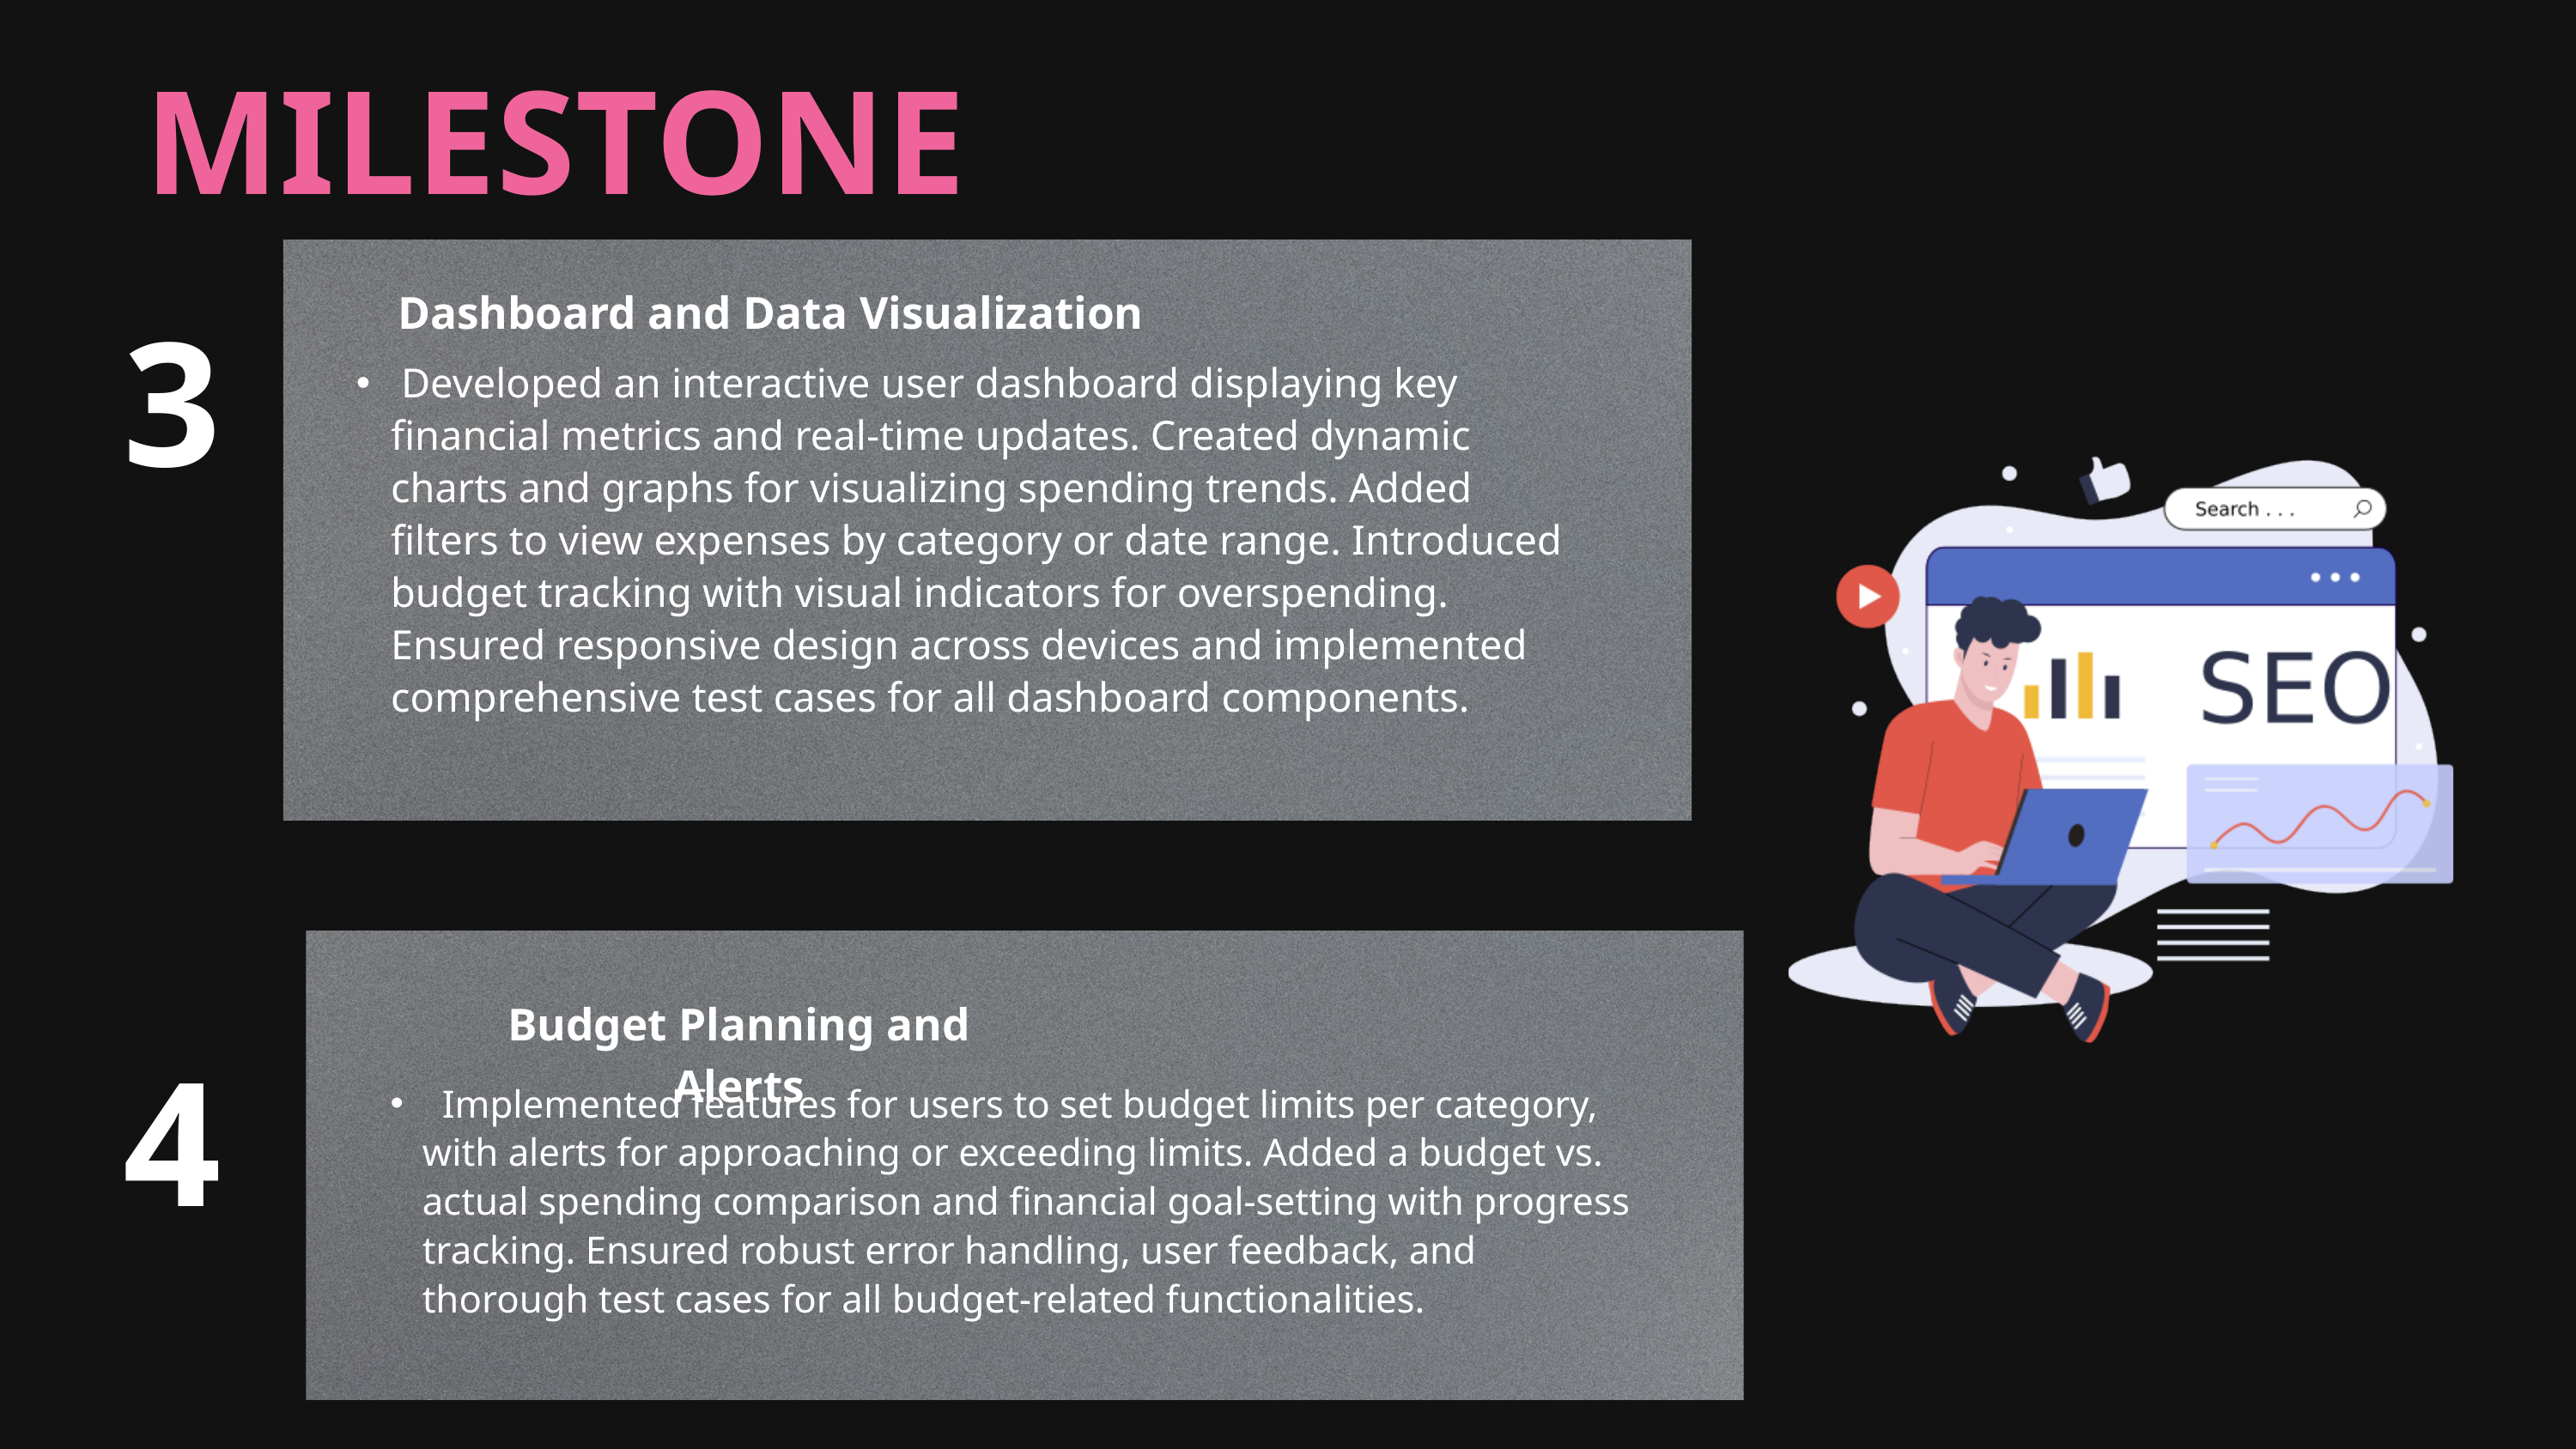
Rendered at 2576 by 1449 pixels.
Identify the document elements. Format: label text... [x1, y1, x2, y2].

text_box Developed an interactive user dashboard displaying key financial metrics and real-time updates. Created dynamic charts and graphs for visualizing spending trends. Added filters to view expenses by category or date range. Introduced budget tracking with visual indicators for overspending. Ensured responsive design across devices and implemented comprehensive test cases for all dashboard components. [322, 300, 1592, 720]
text_box MILESTONE [144, 79, 1454, 223]
text_box [306, 931, 1744, 1400]
text_box Implemented features for users to set budget limits per category, with alerts for approaching or exceeding limits. Added a budget vs. actual spending comparison and financial goal-setting with progress tracking. Ensured robust error handling, user feedback, and thorough test cases for all budget-related functionalities. [358, 1027, 1648, 1321]
text_box [1788, 455, 2454, 1046]
text_box 3 [123, 329, 214, 501]
text_box [283, 239, 1692, 821]
text_box 4 [123, 1069, 214, 1241]
text_box Dashboard and Data Visualization [253, 276, 1288, 338]
text_box Budget Planning and Alerts [440, 988, 1037, 1027]
